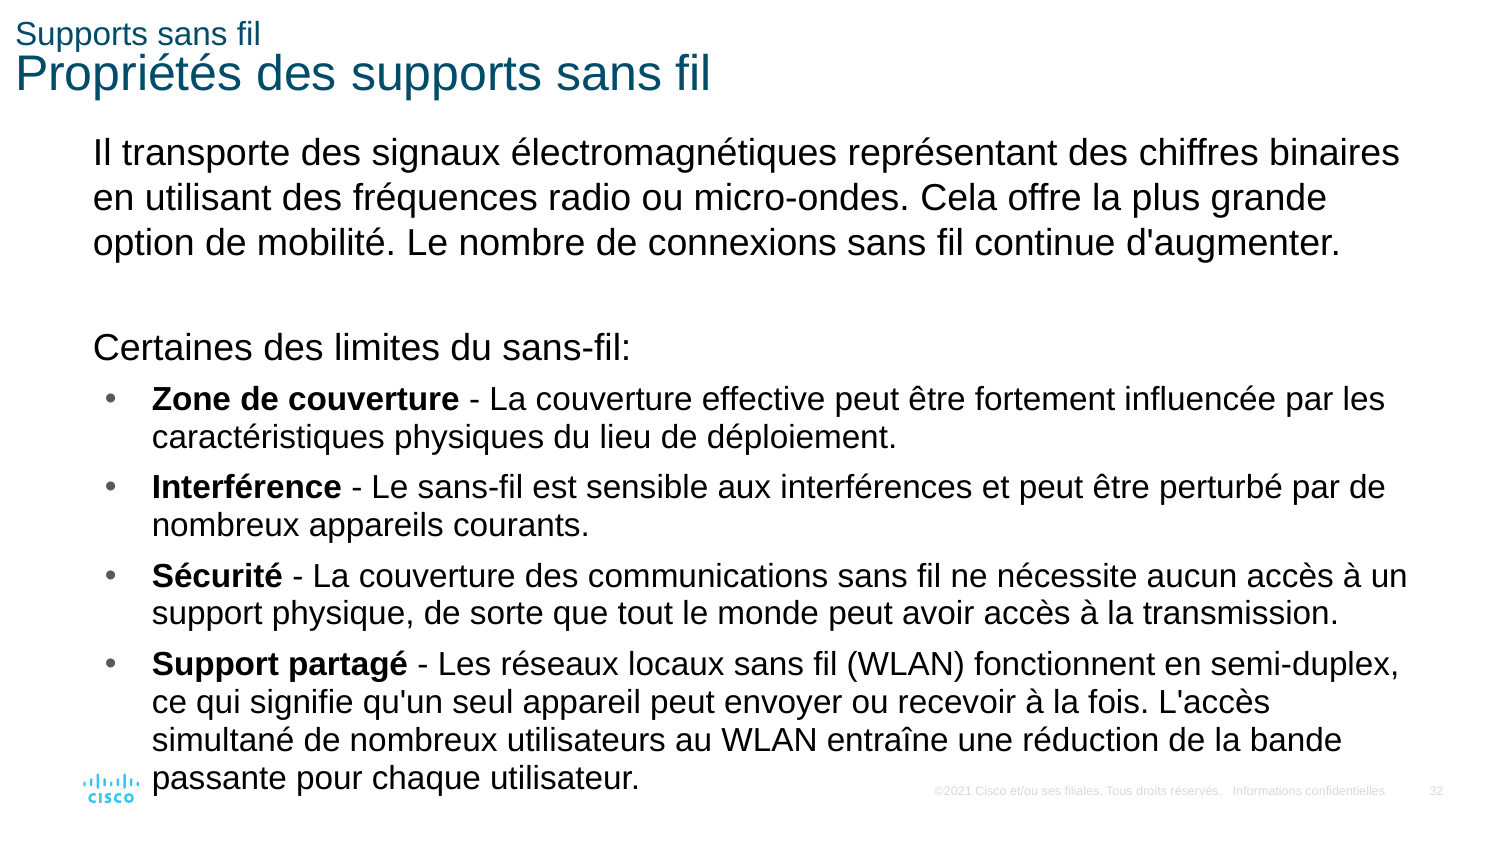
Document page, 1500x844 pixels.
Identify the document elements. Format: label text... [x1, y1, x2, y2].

list Il transporte des signaux électromagnétiques représentant des chiffres binaires en utilisant des fréquences radio ou micro-ondes. Cela offre la plus grande option de mobilité. Le nombre de connexions sans fil continue d'augmenter. Certaines des limites du sans-fil: Zone de couverture - La couverture effective peut être fortement influencée par les caractéristiques physiques du lieu de déploiement. Interférence - Le sans-fil est sensible aux interférences et peut être perturbé par de nombreux appareils courants. Sécurité - La couverture des communications sans fil ne nécessite aucun accès à un support physique, de sorte que tout le monde peut avoir accès à la transmission. Support partagé - Les réseaux locaux sans fil (WLAN) fonctionnent en semi-duplex, ce qui signifie qu'un seul appareil peut envoyer ou recevoir à la fois. L'accès simultané de nombreux utilisateurs au WLAN entraîne une réduction de la bande passante pour chaque utilisateur. [77, 120, 1437, 766]
title Supports sans fil Propriétés des supports sans fil [0, 0, 1369, 121]
